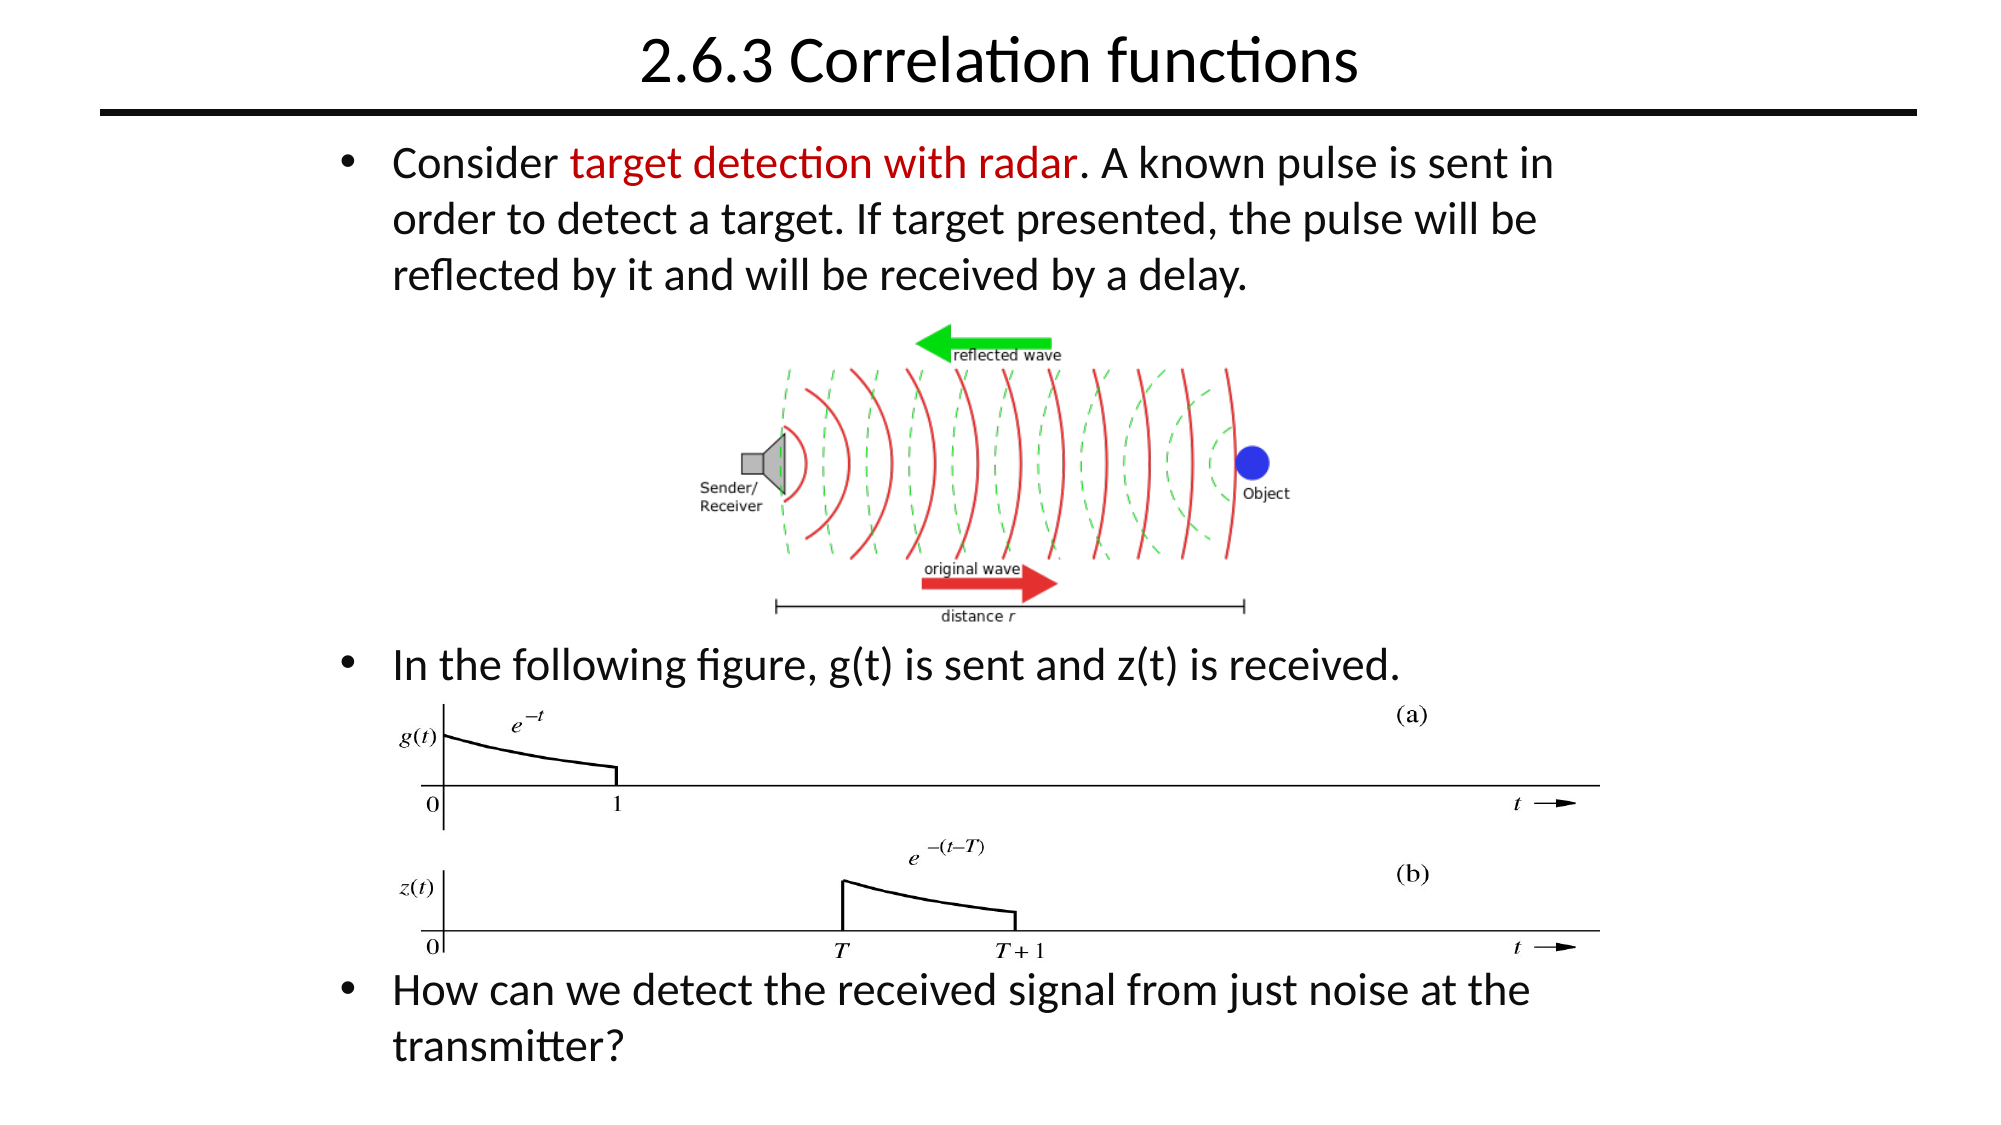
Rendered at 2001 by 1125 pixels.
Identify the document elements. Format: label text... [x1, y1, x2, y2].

title 2.6.3 Correlation functions [99, 0, 1900, 113]
list Consider target detection with radar. A known pulse is sent in order to detect a target. If target presented, the pulse will be reflected by it and will be received by a delay. In the following figure, g(t) is sent and z(t) is received. How can we detect the received signal from just noise at the transmitter? [324, 125, 1675, 1088]
picture [399, 699, 1601, 963]
picture [699, 312, 1301, 635]
